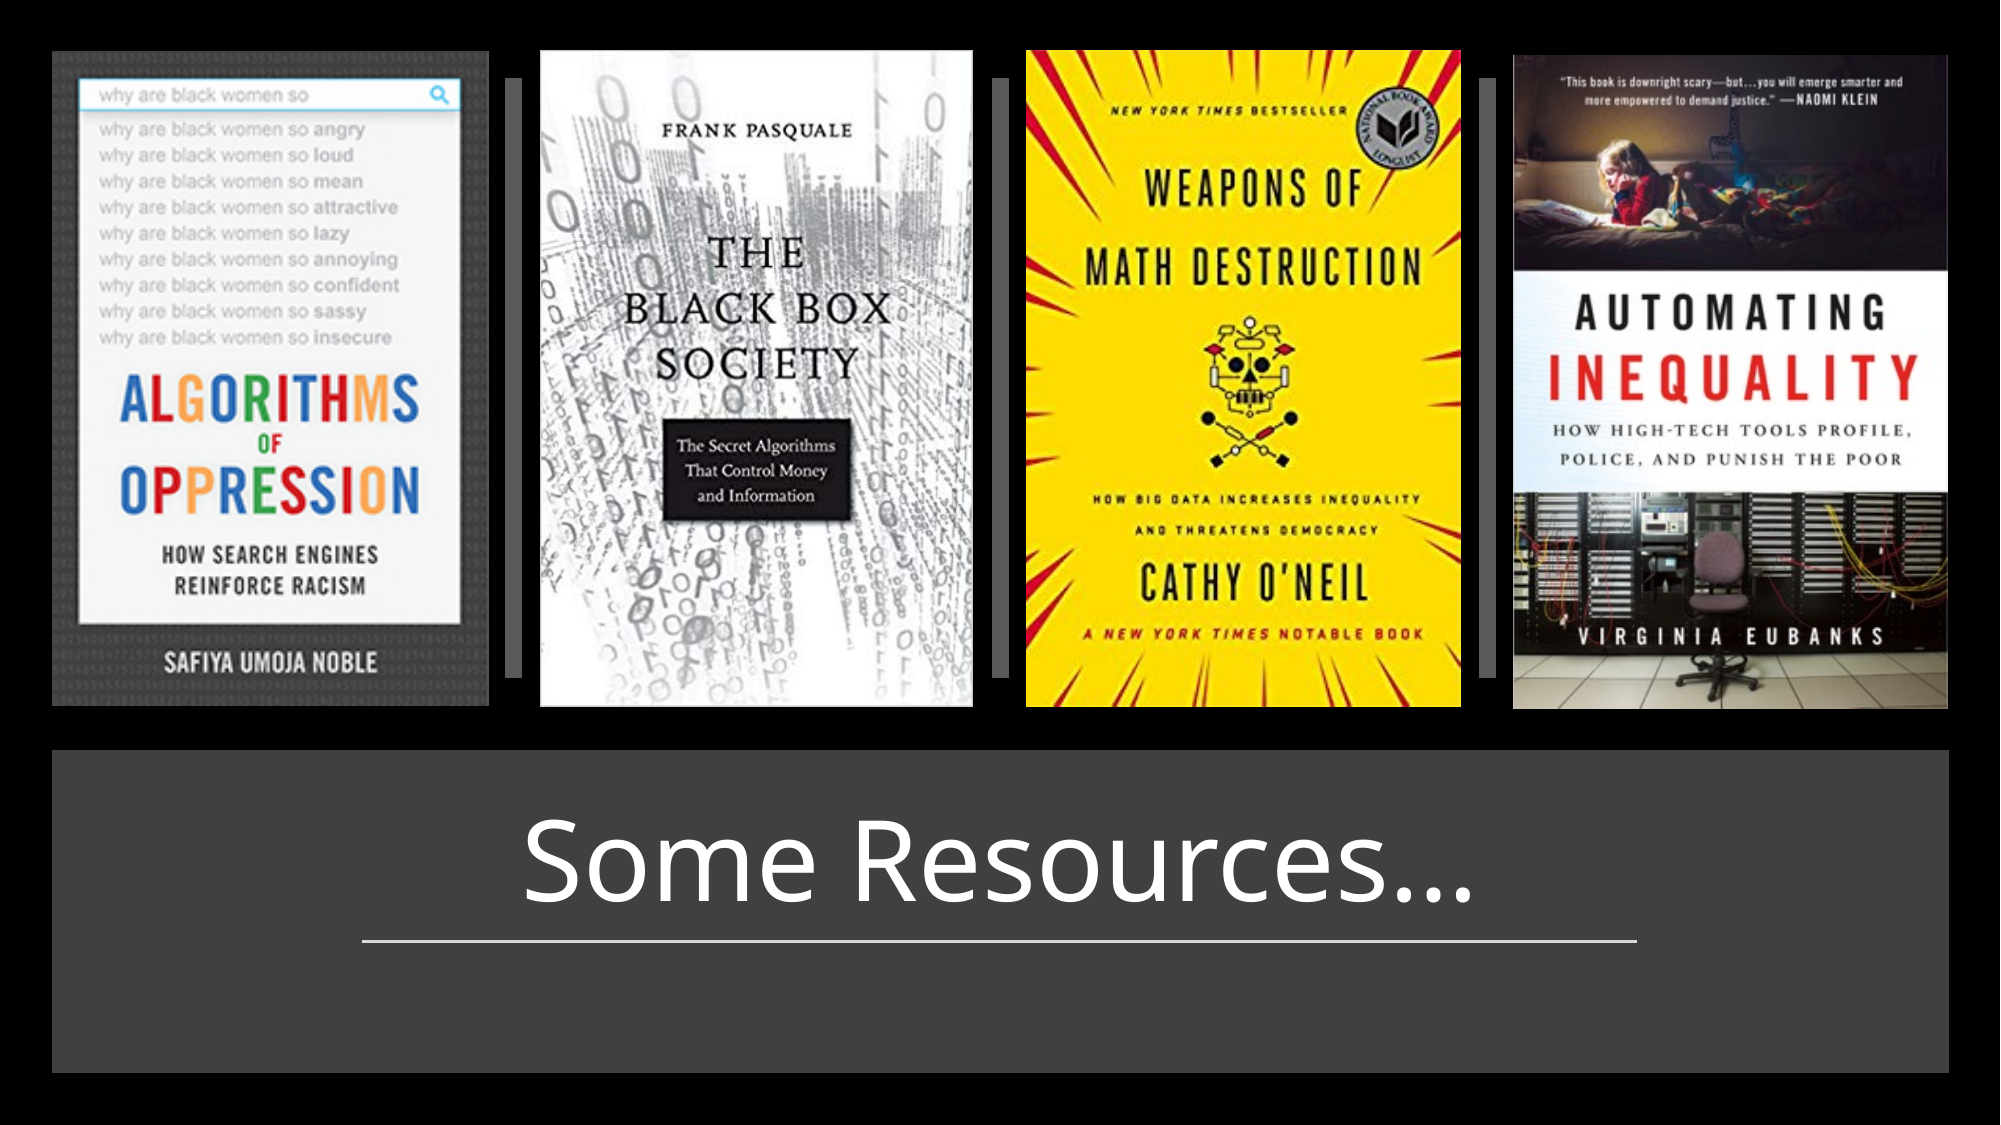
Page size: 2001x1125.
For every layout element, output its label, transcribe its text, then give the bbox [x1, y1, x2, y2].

picture [1513, 55, 1948, 709]
text_box [61, 759, 1939, 1064]
picture [540, 50, 973, 707]
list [52, 51, 489, 706]
picture [1026, 50, 1461, 707]
title Some Resources… [86, 780, 1914, 933]
